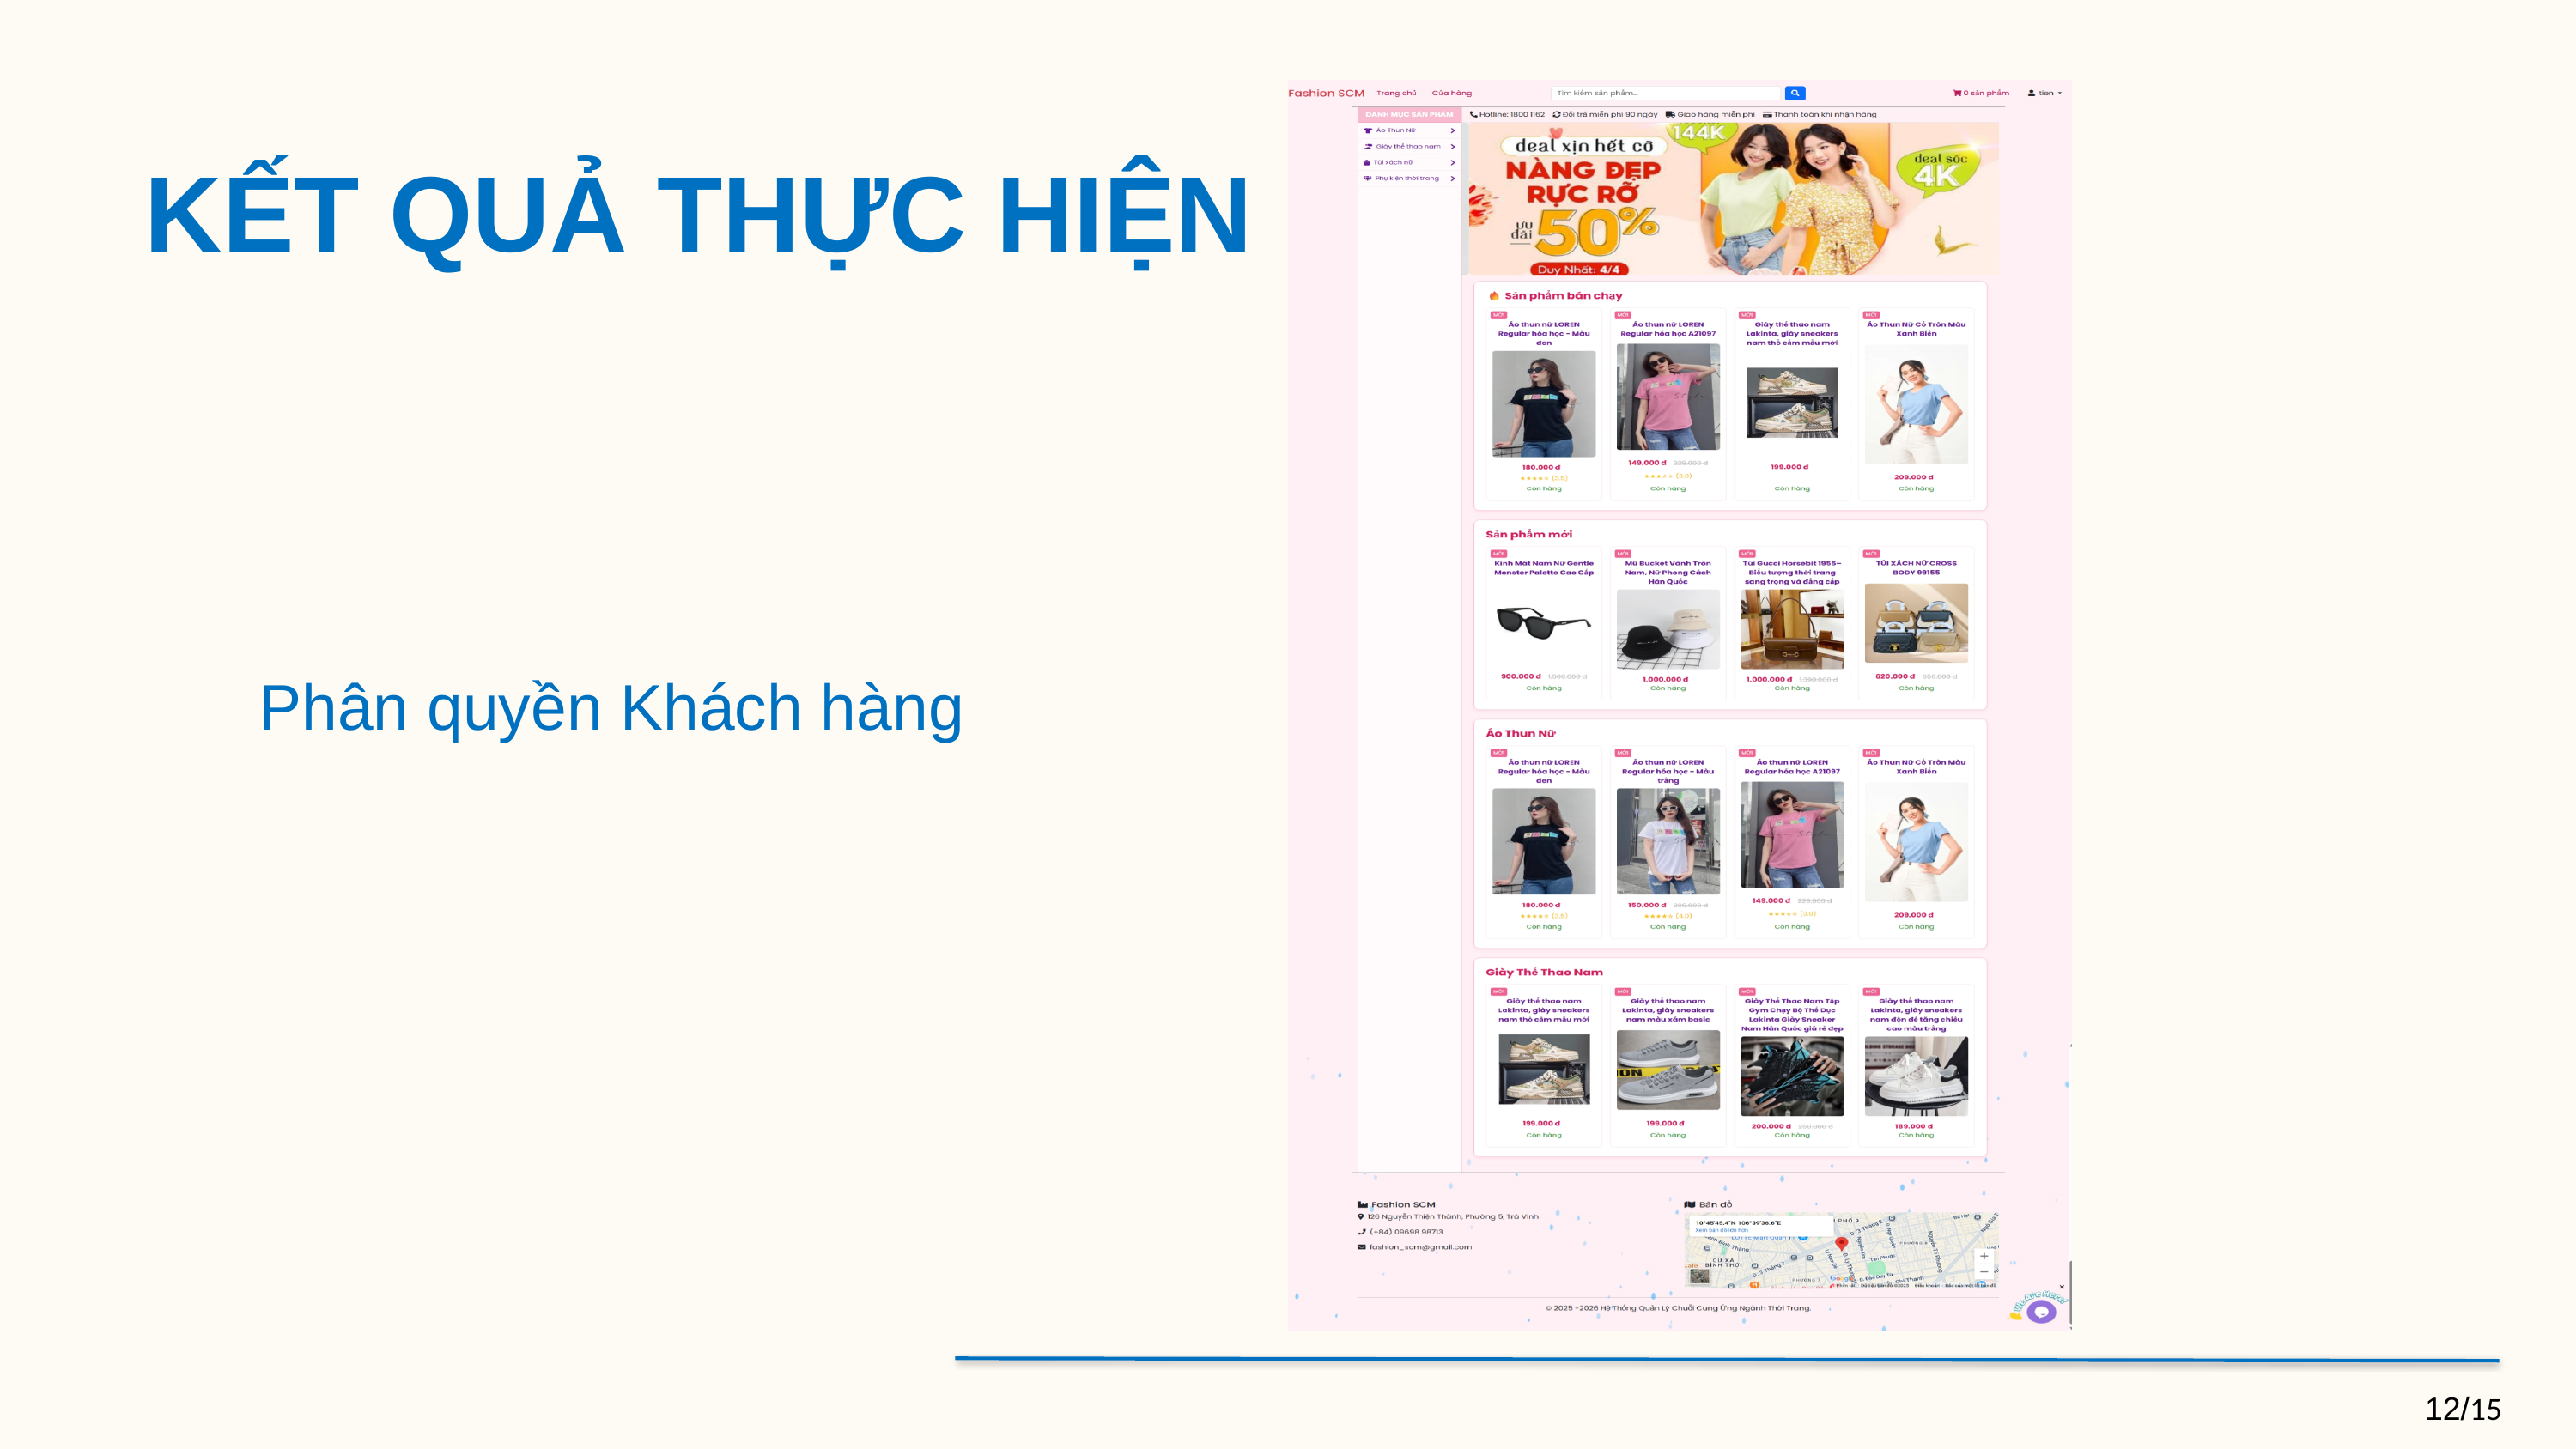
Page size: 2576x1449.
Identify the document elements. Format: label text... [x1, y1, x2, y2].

text_box 12/15 [2412, 1381, 2516, 1434]
text_box Phân quyền Khách hàng [246, 659, 978, 750]
text_box [955, 1356, 2500, 1363]
text_box KẾT QUẢ THỰC HIỆN [144, 80, 1287, 274]
picture [1287, 80, 2072, 1331]
